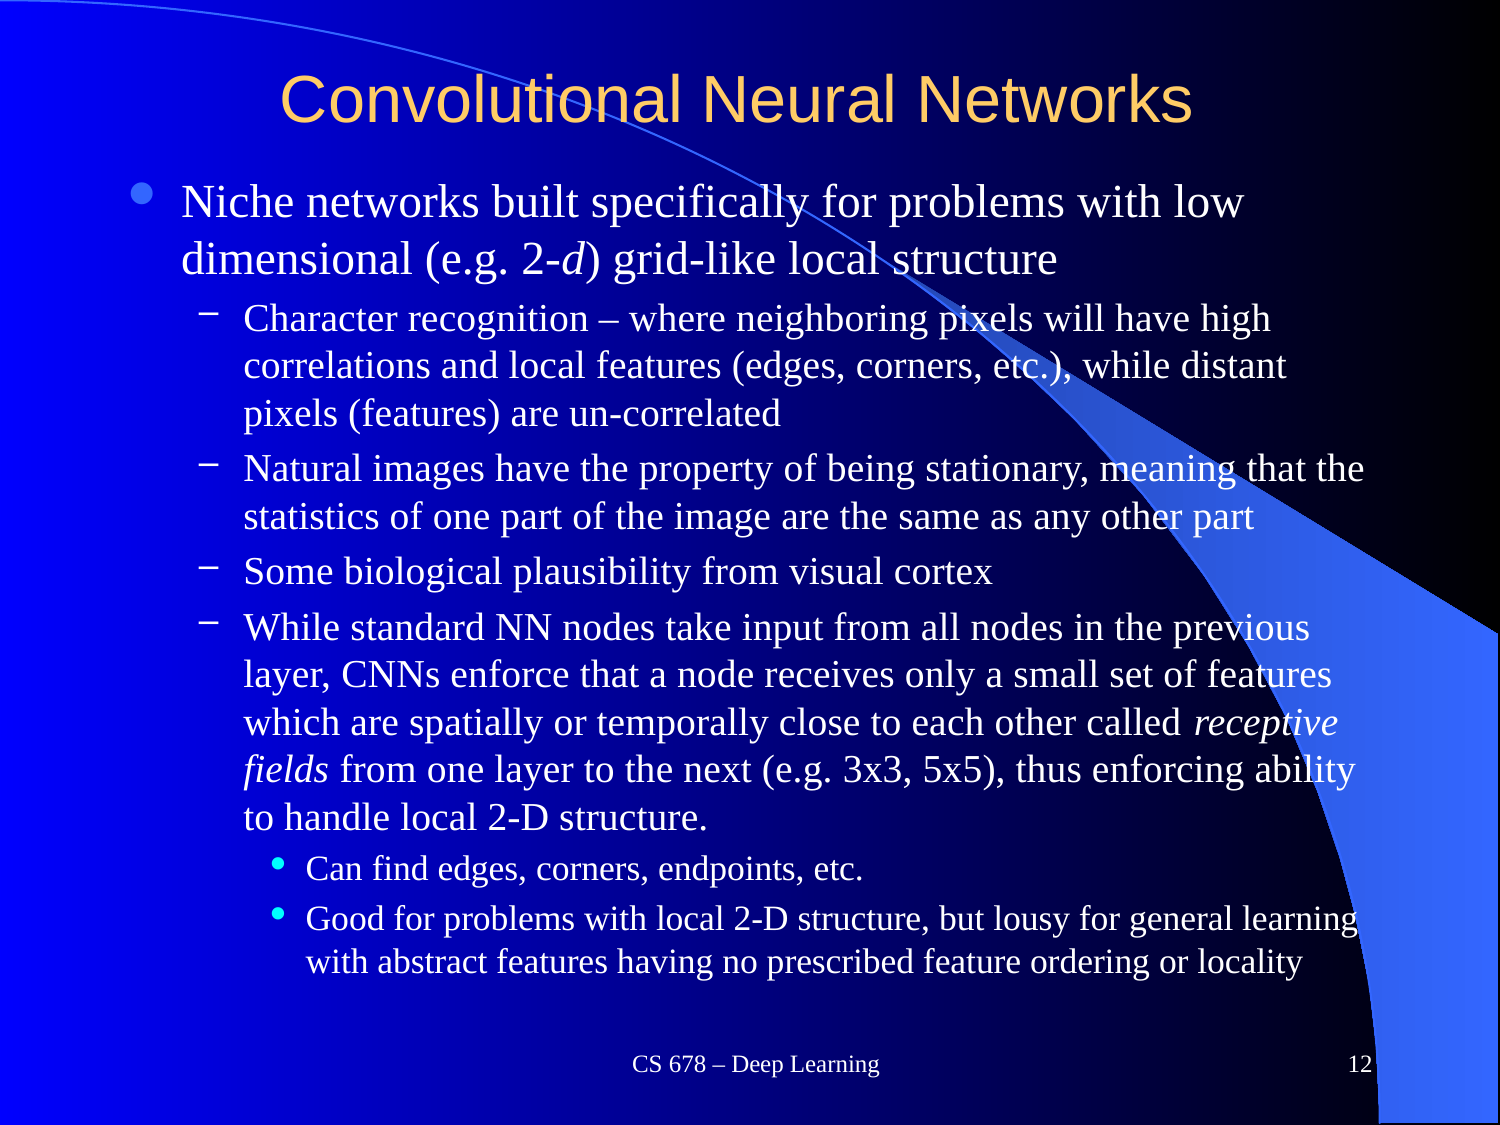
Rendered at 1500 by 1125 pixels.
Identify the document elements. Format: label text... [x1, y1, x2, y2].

footer CS 678 – Deep Learning [474, 1024, 1038, 1101]
slide_number 12 [1074, 1024, 1388, 1101]
list Niche networks built specifically for problems with low dimensional (e.g. 2-d) grid-like local structure Character recognition – where neighboring pixels will have high correlations and local features (edges, corners, etc.), while distant pixels (features) are un-correlated Natural images have the property of being stationary, meaning that the statistics of one part of the image are the same as any other part Some biological plausibility from visual cortex While standard NN nodes take input from all nodes in the previous layer, CNNs enforce that a node receives only a small set of features which are spatially or temporally close to each other called receptive fields from one layer to the next (e.g. 3x3, 5x5), thus enforcing ability to handle local 2-D structure. Can find edges, corners, endpoints, etc. Good for problems with local 2-D structure, but lousy for general learning with abstract features having no prescribed feature ordering or locality [112, 162, 1388, 1026]
title Convolutional Neural Networks [99, 27, 1376, 165]
